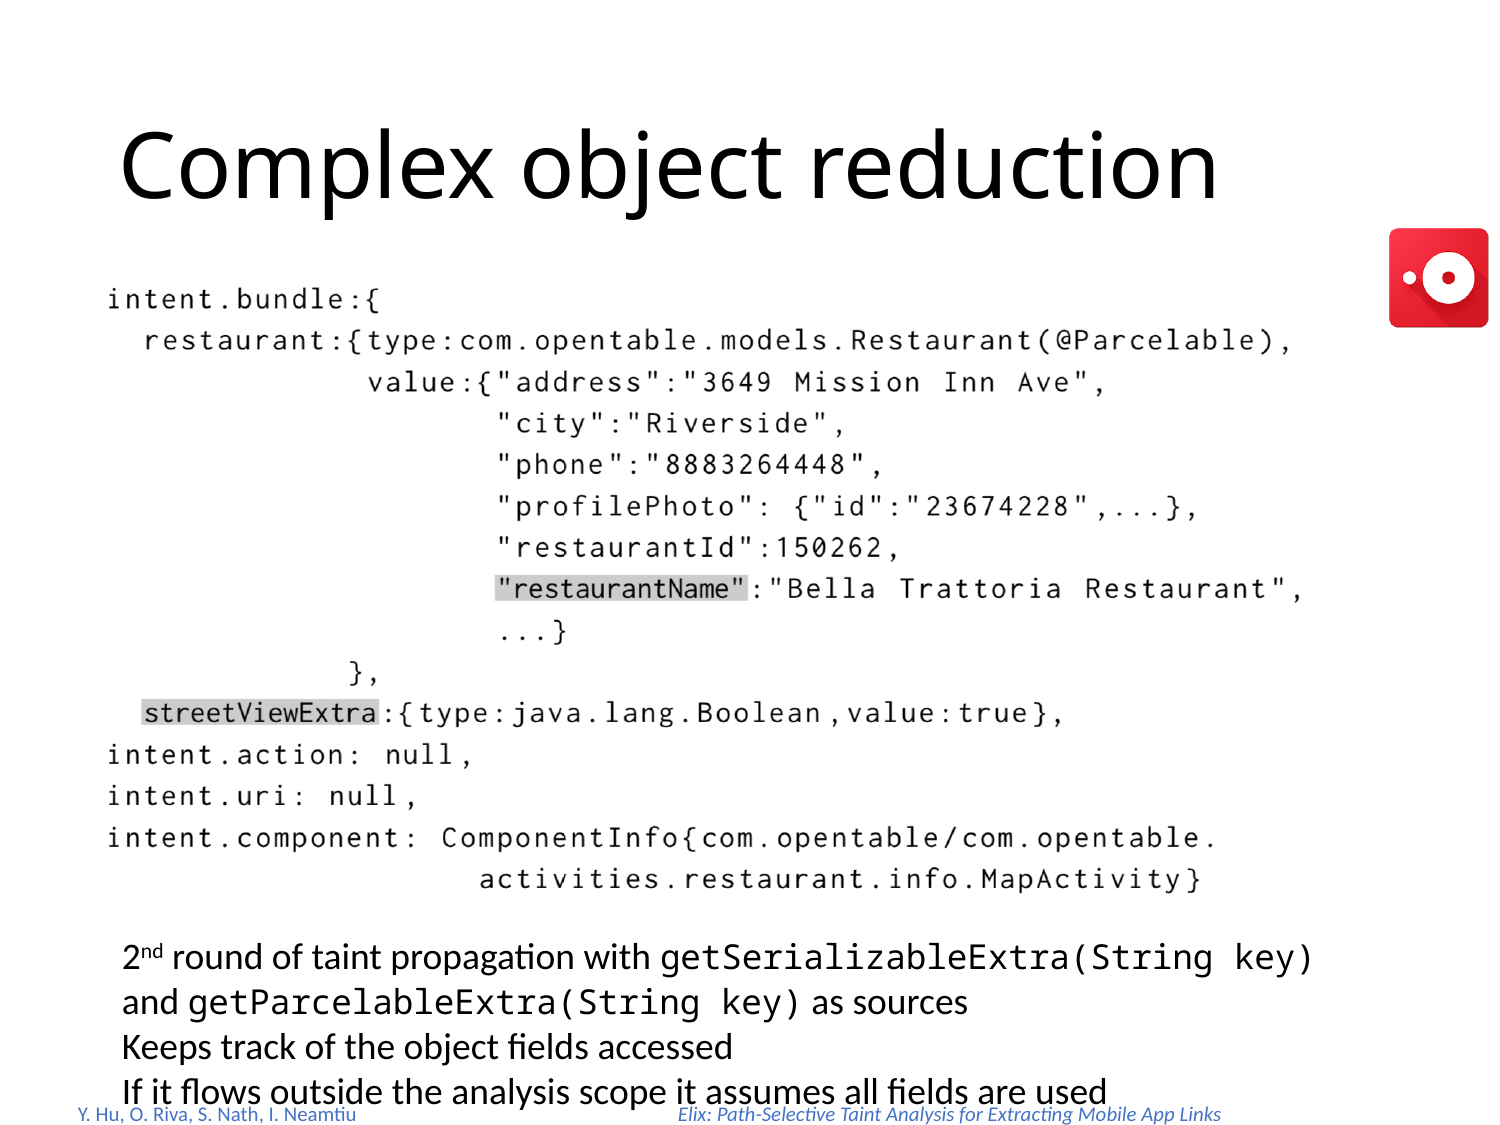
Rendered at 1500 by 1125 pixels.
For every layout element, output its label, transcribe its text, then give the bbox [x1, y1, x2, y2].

text_box 2nd round of taint propagation with getSerializableExtra(String key) and getParcelableExtra(String key) as sources Keeps track of the object fields accessed If it flows outside the analysis scope it assumes all fields are used [32, 924, 1381, 1120]
title Complex object reduction [103, 59, 1397, 278]
picture [84, 264, 1324, 921]
picture [1384, 223, 1493, 332]
